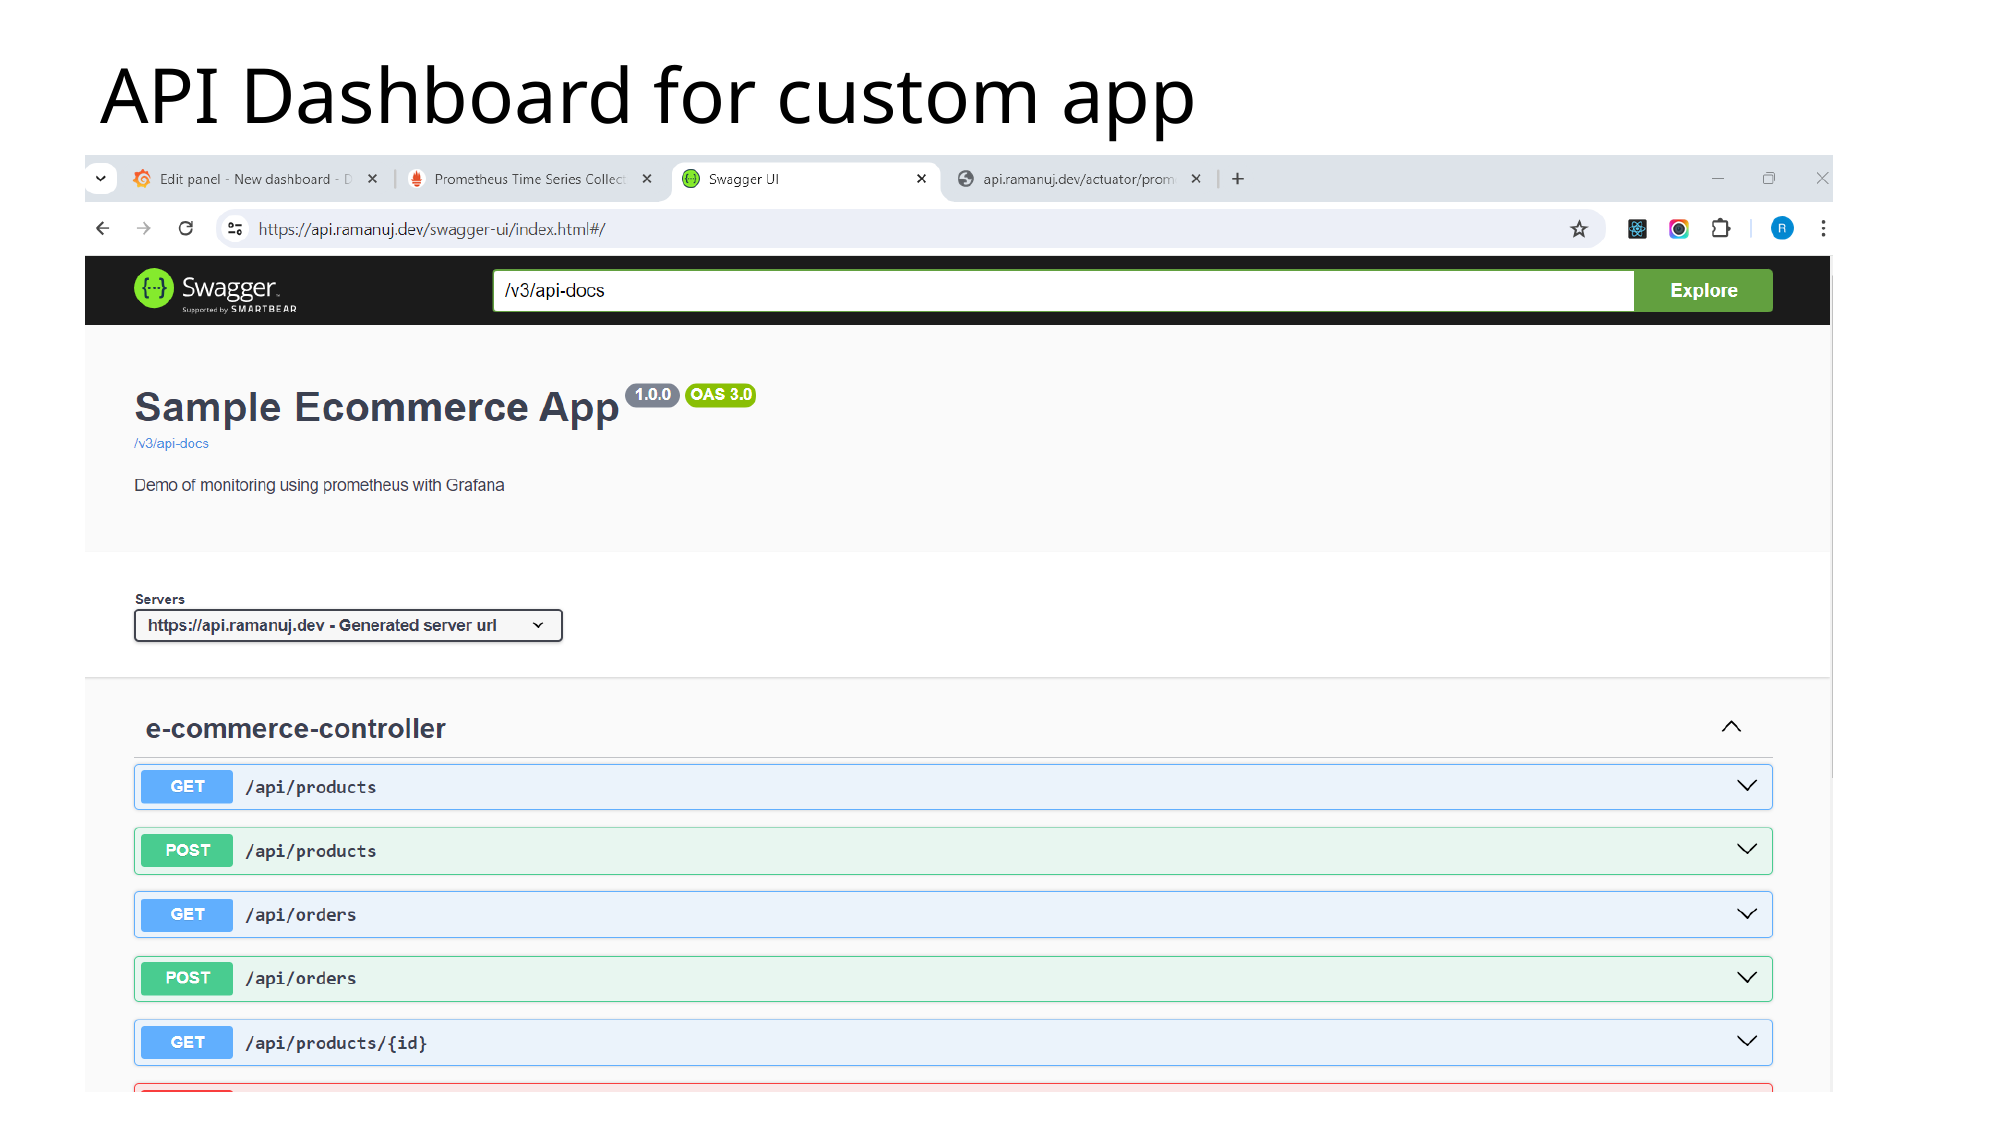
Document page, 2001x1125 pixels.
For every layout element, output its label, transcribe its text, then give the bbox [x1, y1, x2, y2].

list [84, 154, 1834, 1092]
title API Dashboard for custom app [85, 42, 1272, 154]
